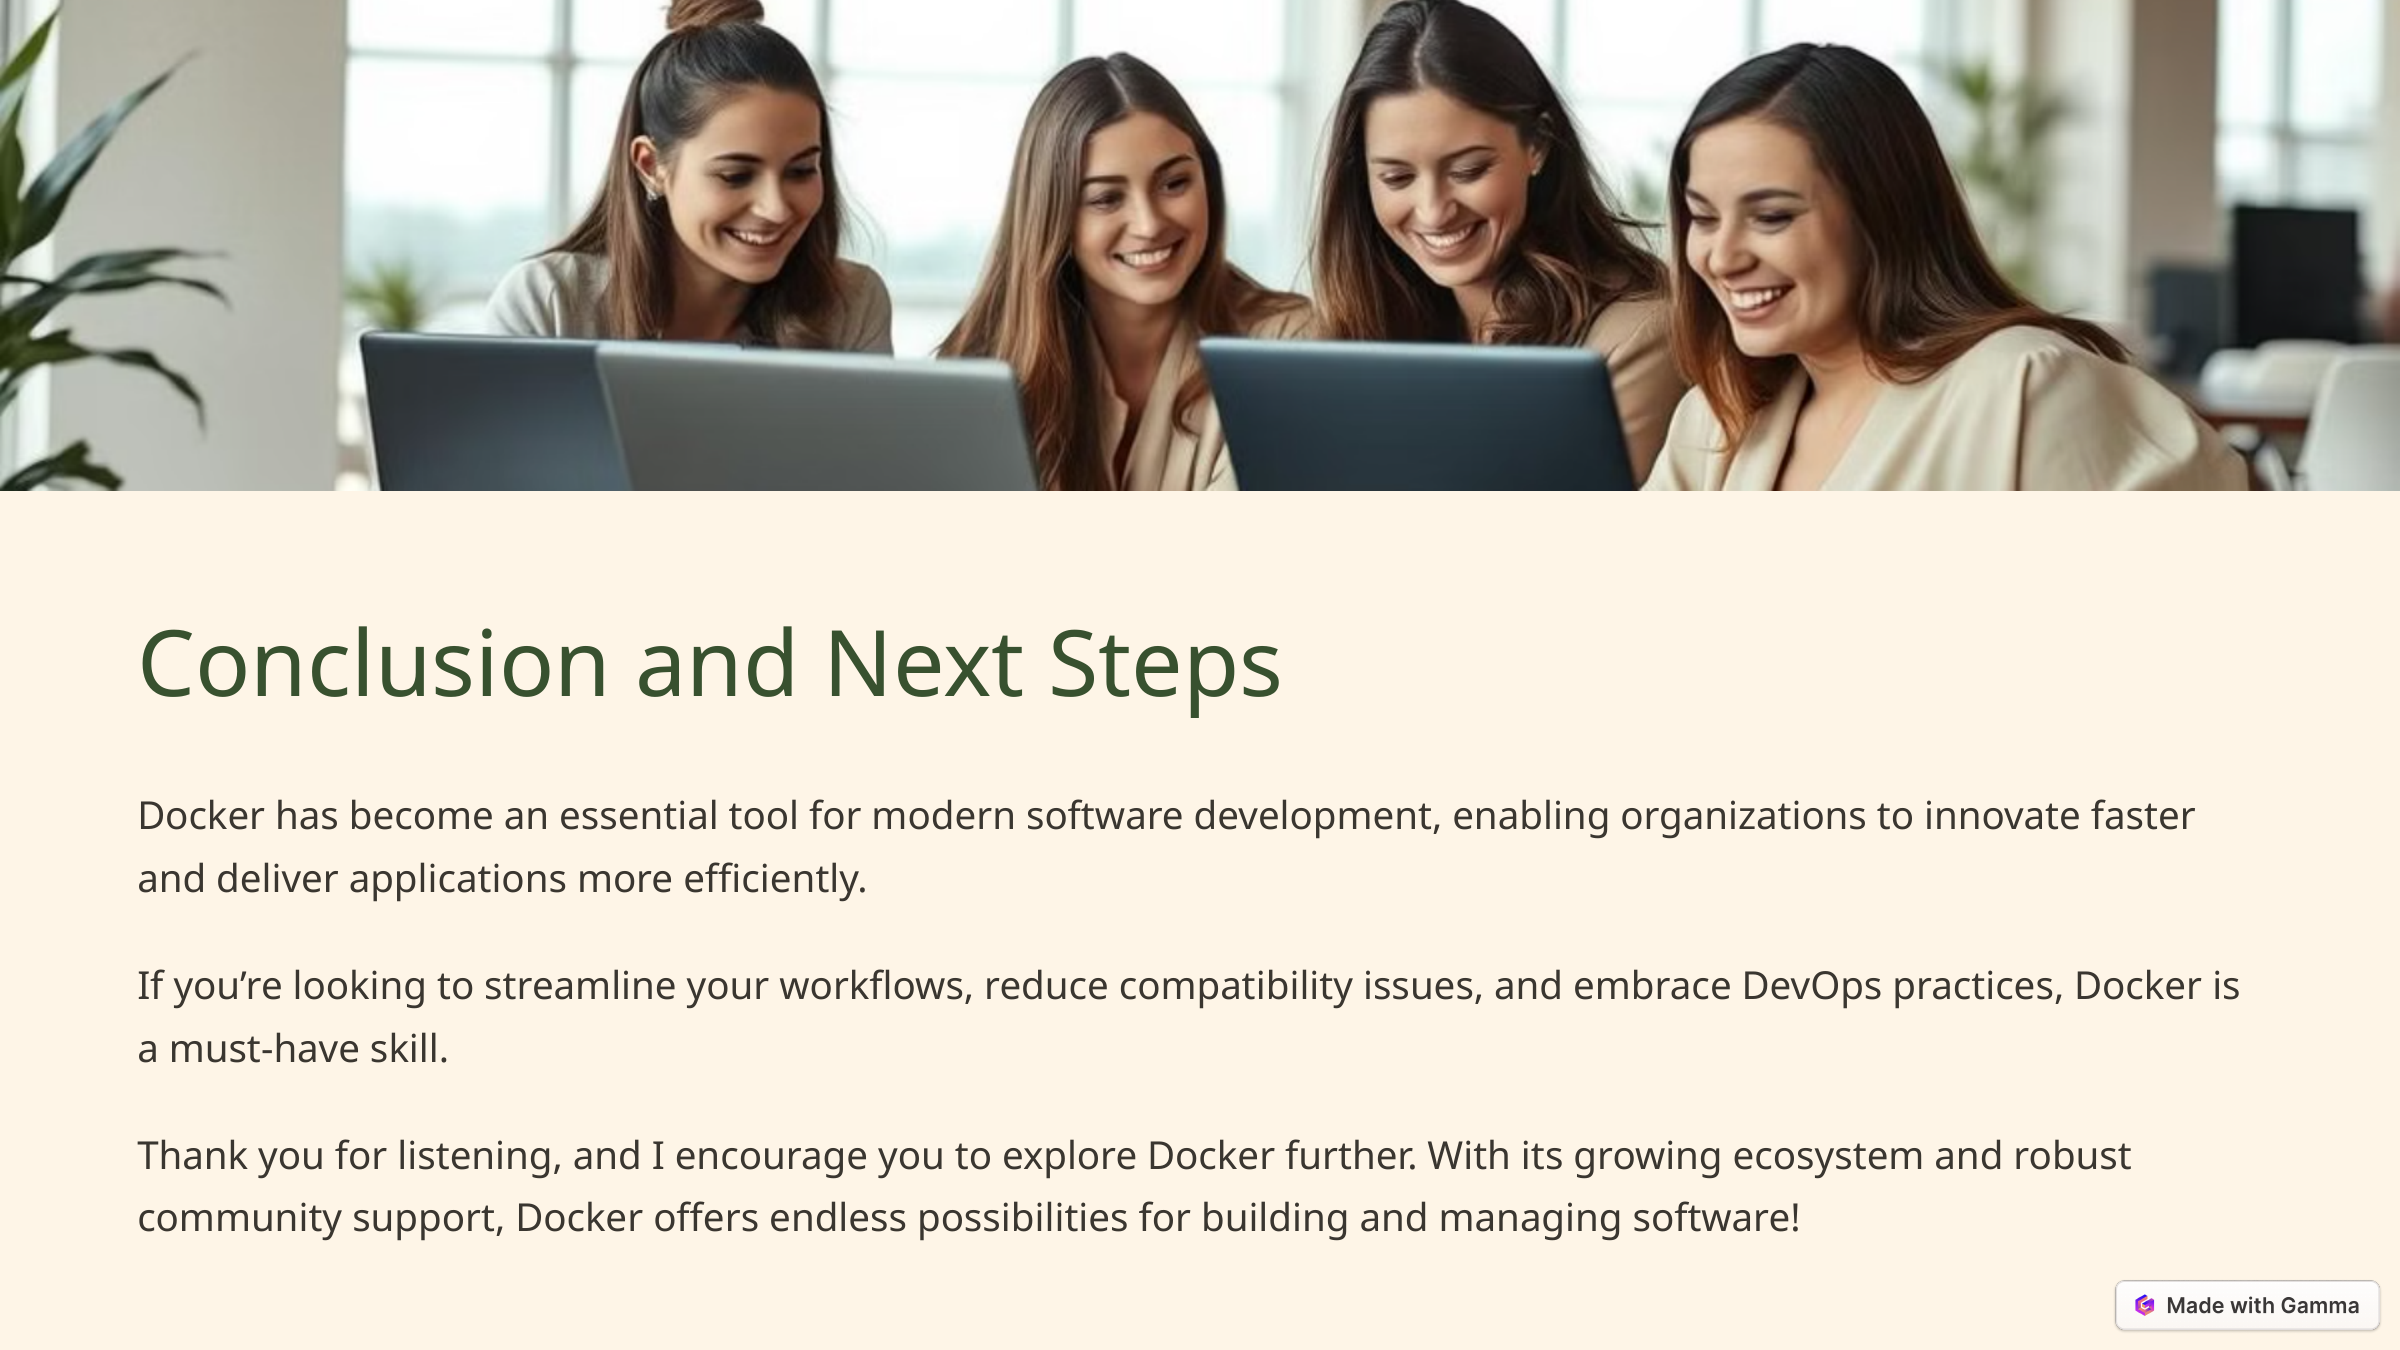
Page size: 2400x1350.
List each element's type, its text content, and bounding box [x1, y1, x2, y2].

text_box If you’re looking to streamline your workflows, reduce compatibility issues, and embrace DevOps practices, Docker is a must-have skill. [137, 944, 2263, 1071]
text_box Docker has become an essential tool for modern software development, enabling organizations to innovate faster and deliver applications more efficiently. [137, 774, 2263, 901]
text_box Thank you for listening, and I encourage you to explore Docker further. With its growing ecosystem and robust community support, Docker offers endless possibilities for building and managing software! [137, 1114, 2263, 1241]
text_box Conclusion and Next Steps [137, 600, 1292, 716]
picture [2106, 1271, 2389, 1339]
picture [0, 0, 2400, 491]
